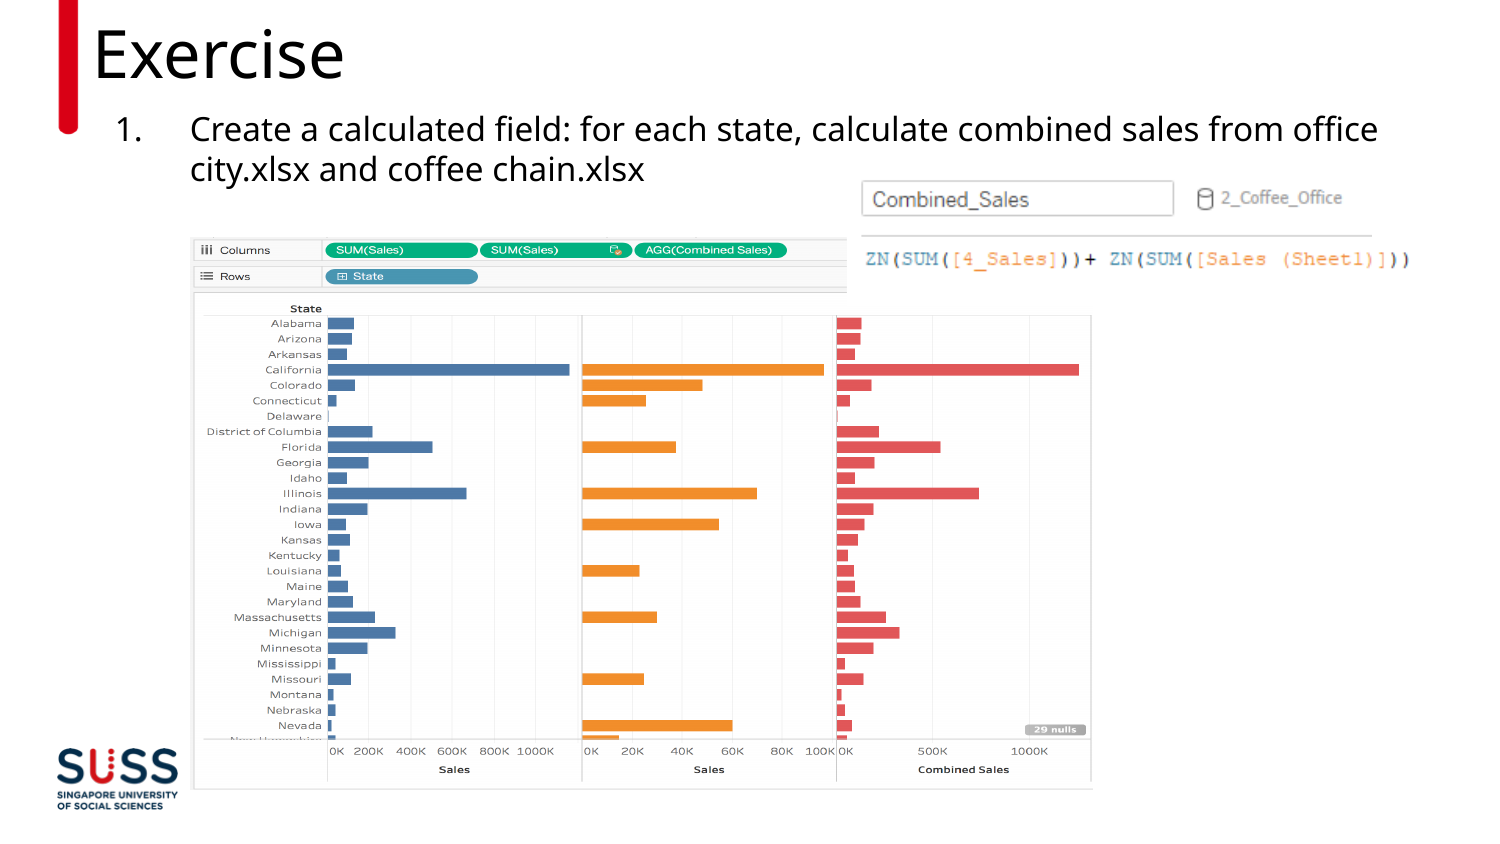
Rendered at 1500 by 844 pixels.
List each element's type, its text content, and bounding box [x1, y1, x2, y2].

picture [57, 748, 178, 810]
picture [190, 236, 1094, 790]
picture [57, 0, 81, 150]
text_box Exercise [77, 4, 1428, 126]
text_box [846, 168, 1419, 306]
text_box Create a calculated field: for each state, calculate combined sales from office city.xlsx and coffee chain.xlsx [99, 100, 1500, 236]
